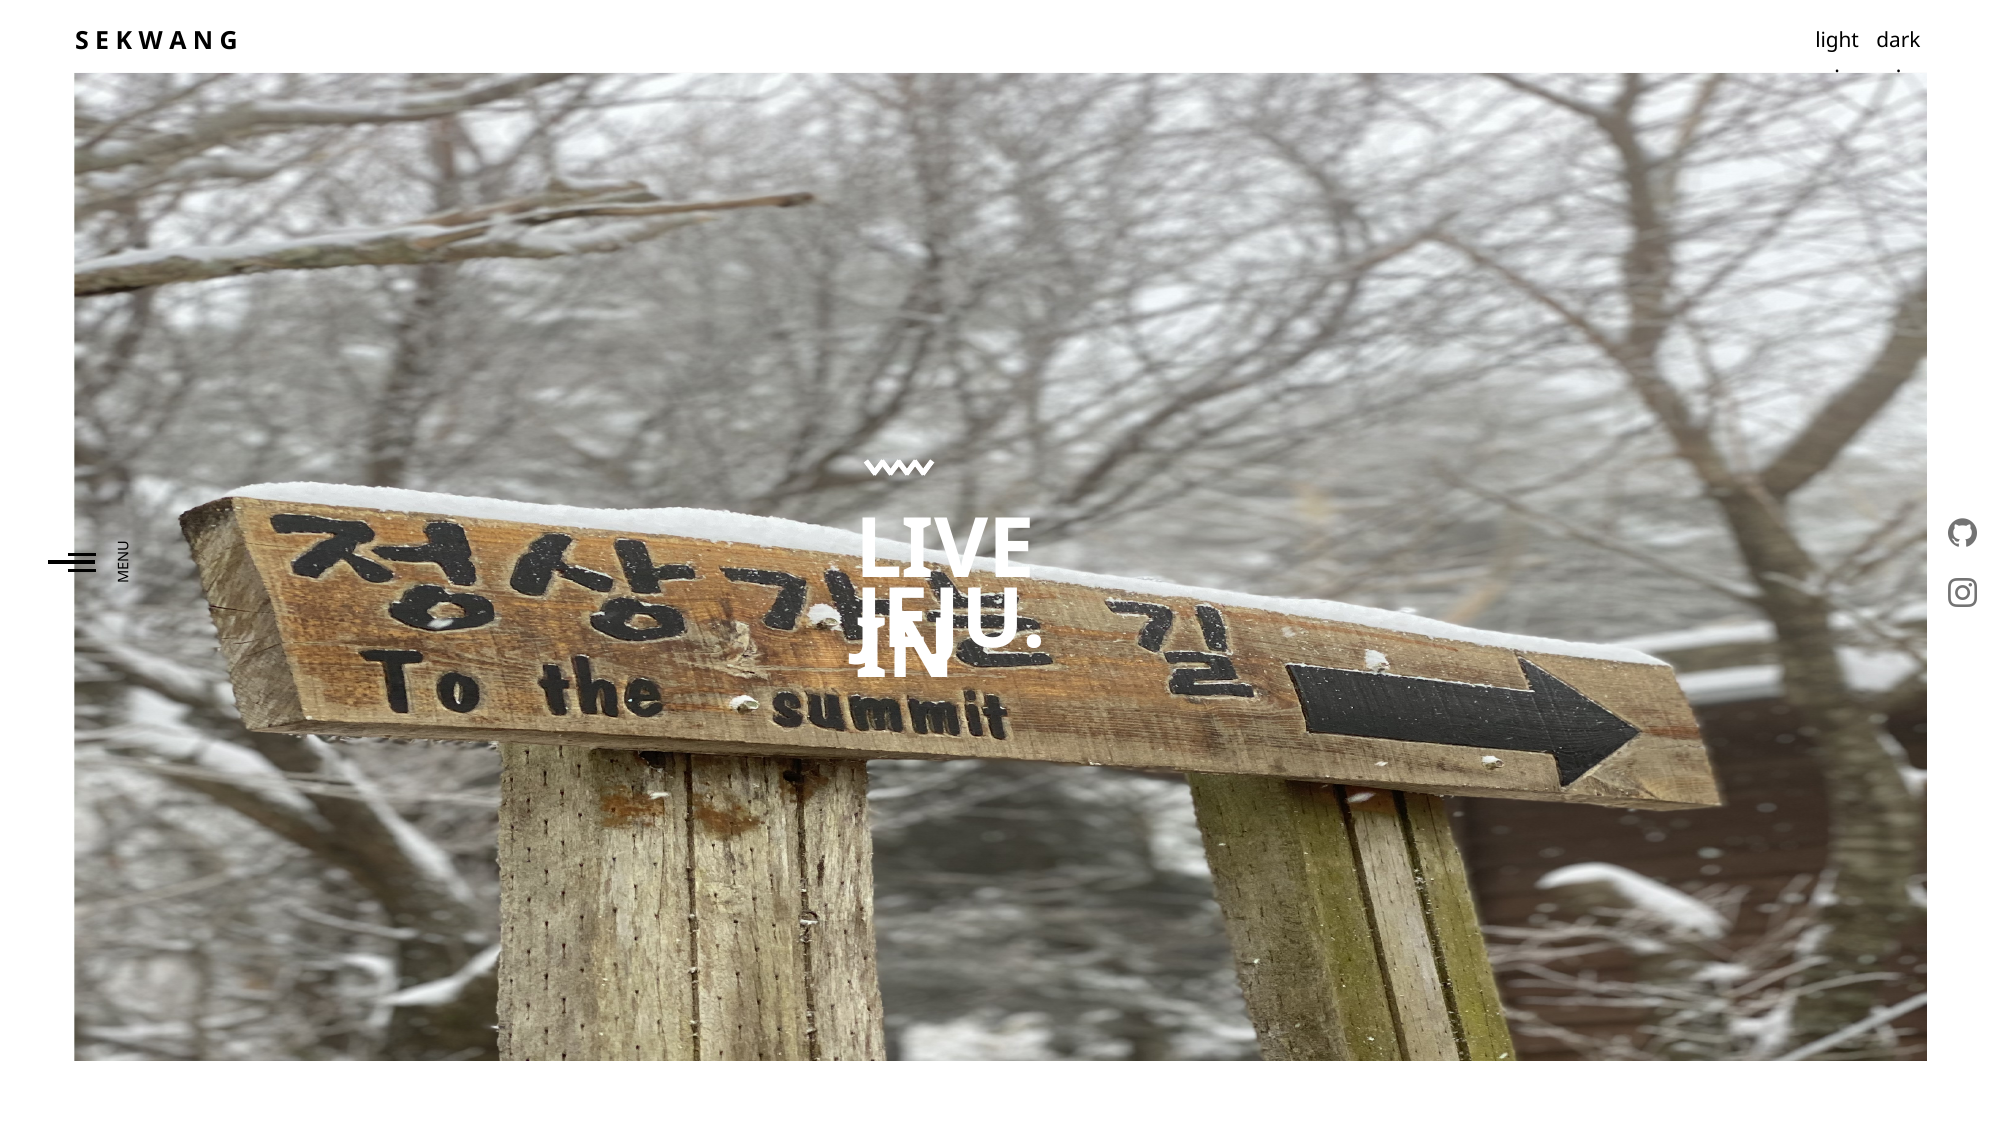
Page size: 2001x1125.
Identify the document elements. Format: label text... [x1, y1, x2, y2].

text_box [840, 460, 1161, 673]
picture [1948, 578, 1977, 607]
text_box light. [1799, 19, 1861, 72]
picture [74, 72, 1927, 1061]
text_box dark. [1861, 19, 1936, 84]
text_box S E K W A N G . [60, 17, 259, 92]
picture [1948, 518, 1977, 547]
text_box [48, 554, 97, 571]
